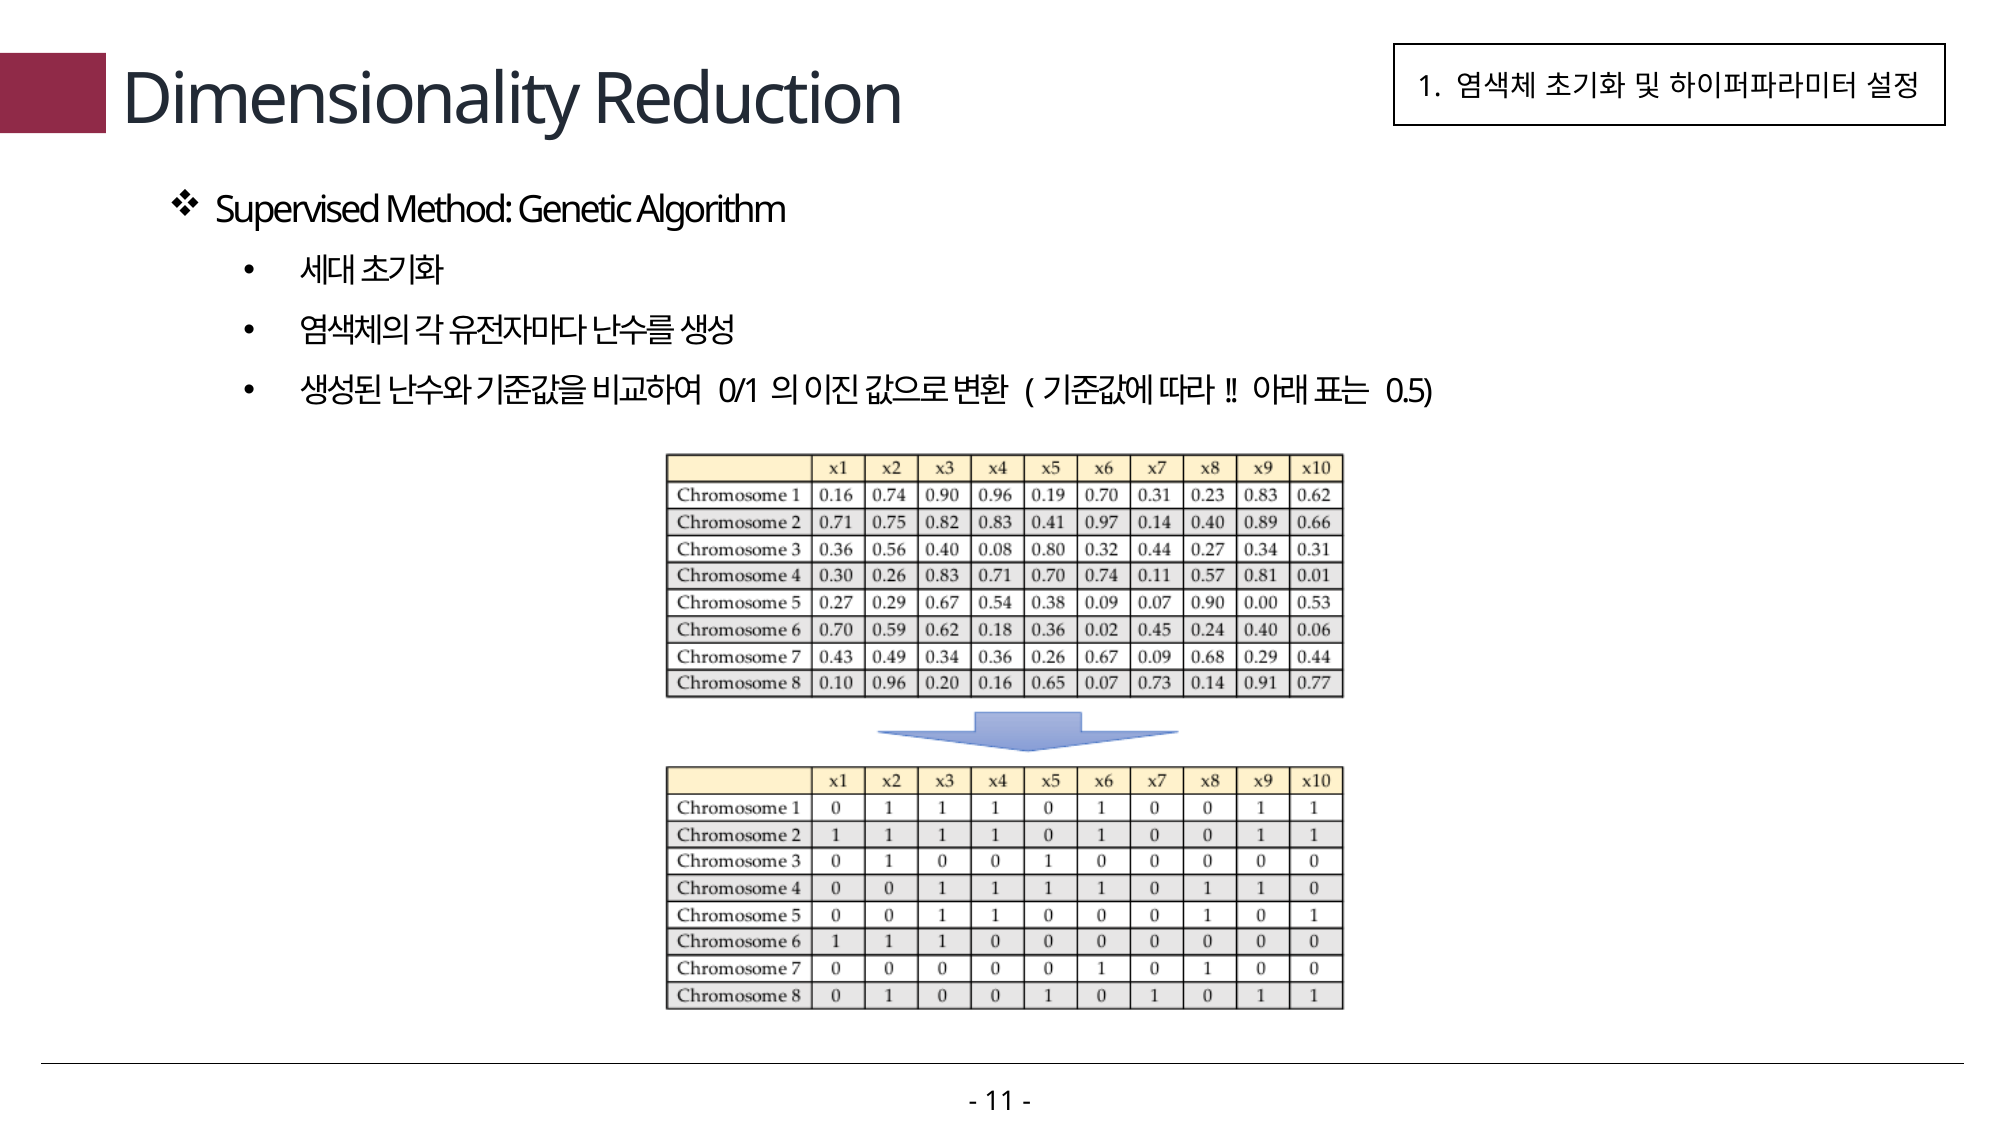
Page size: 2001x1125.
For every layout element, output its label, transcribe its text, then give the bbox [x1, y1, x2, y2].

text_box Supervised Method: Genetic Algorithm 세대 초기화 염색체의 각 유전자마다 난수를 생성 생성된 난수와 기준값을 비교하여 0/1의 이진 값으로 변환 (기준값에 따라!! 아래 표는 0.5) [153, 154, 1987, 417]
title Dimensionality Reduction [106, 54, 1730, 147]
text_box 1. 염색체 초기화 및 하이퍼파라미터 설정 [1393, 43, 1946, 126]
picture [647, 444, 1353, 1018]
